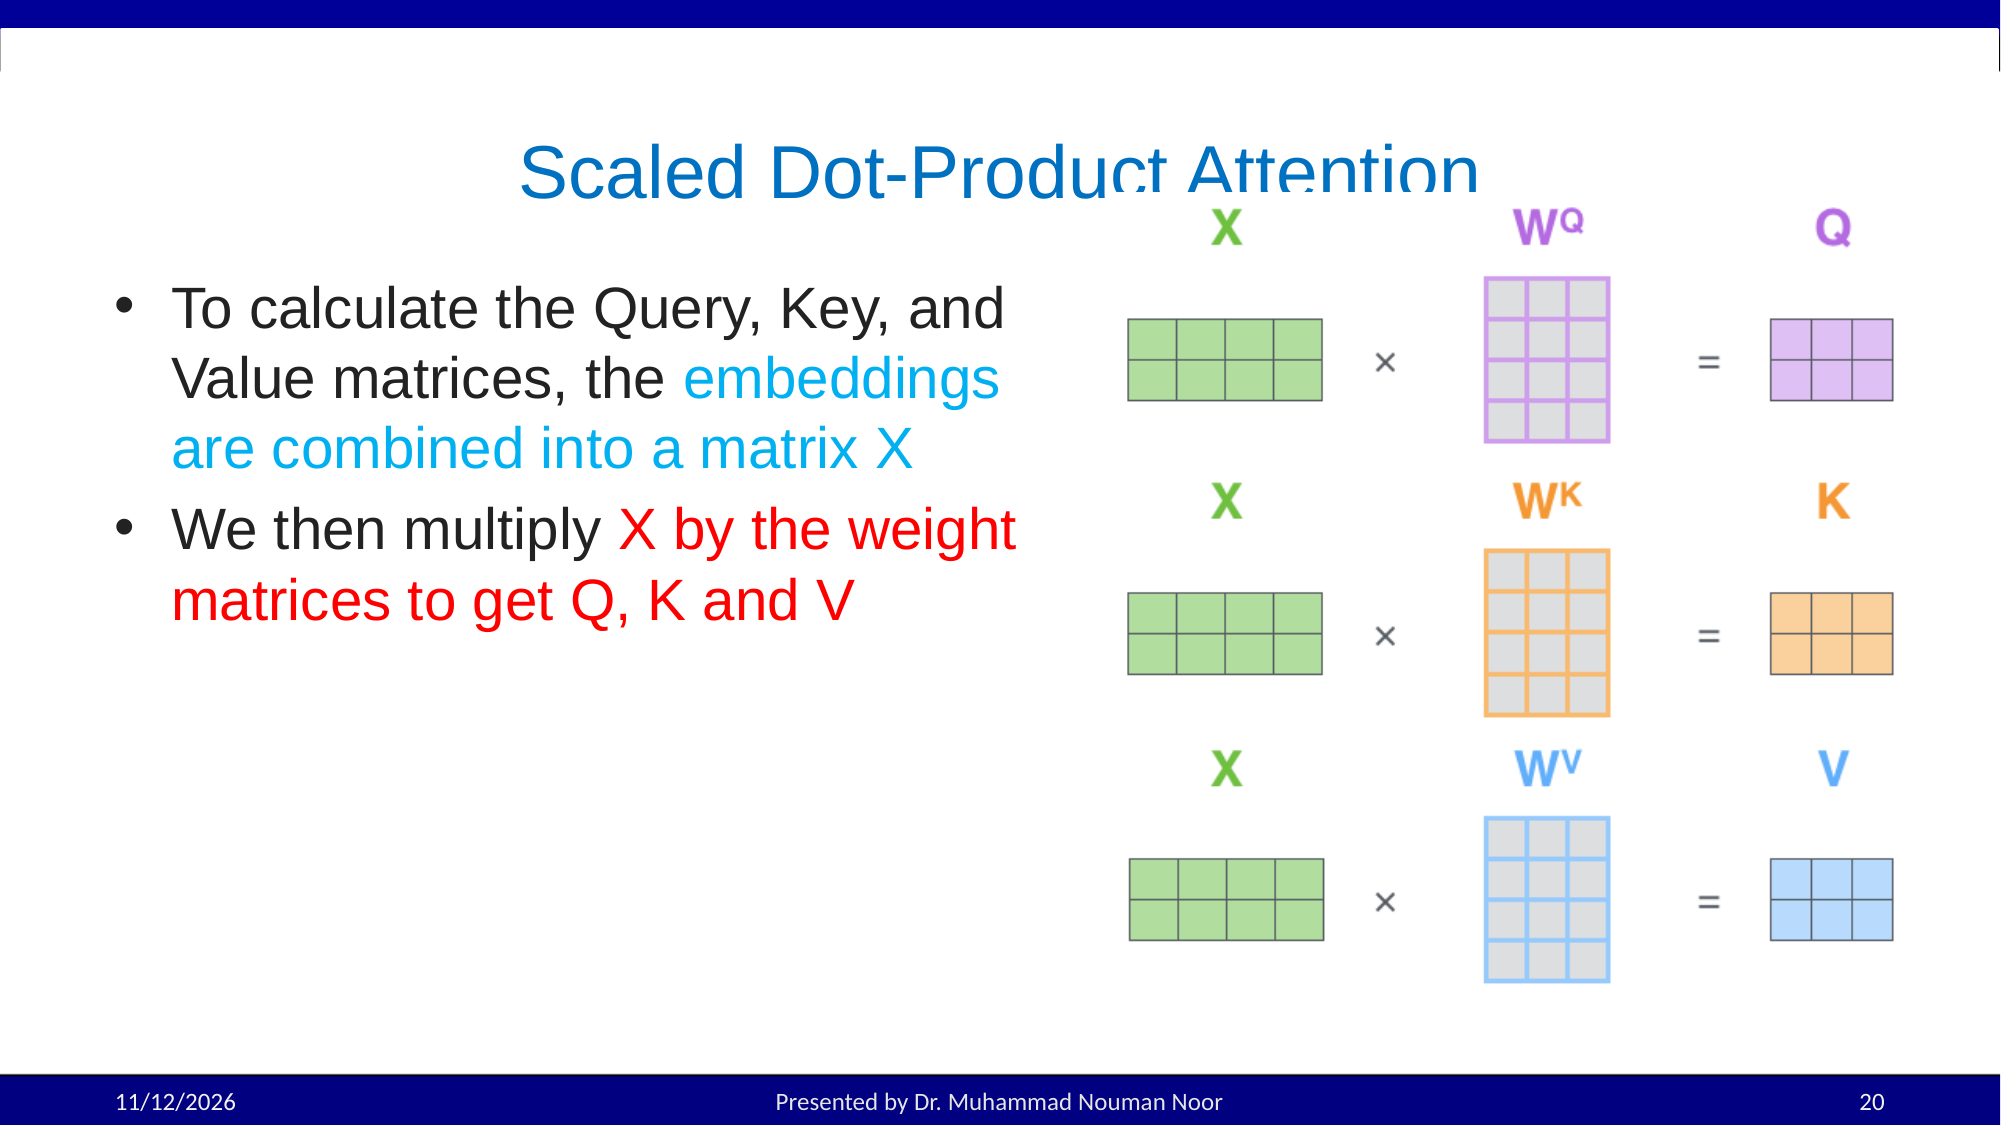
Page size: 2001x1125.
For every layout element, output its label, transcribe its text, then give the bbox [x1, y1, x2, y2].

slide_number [99, 1062, 567, 1125]
footer Presented by Dr. Muhammad Nouman Noor [683, 1062, 1317, 1125]
title Scaled Dot-Product Attention [99, 99, 1900, 238]
slide_number 20 [1433, 1062, 1900, 1125]
picture [0, 0, 2001, 1125]
list To calculate the Query, Key, and Value matrices, the embeddings are combined into a matrix X We then multiply X by the weight matrices to get Q, K and V [99, 262, 1100, 1005]
